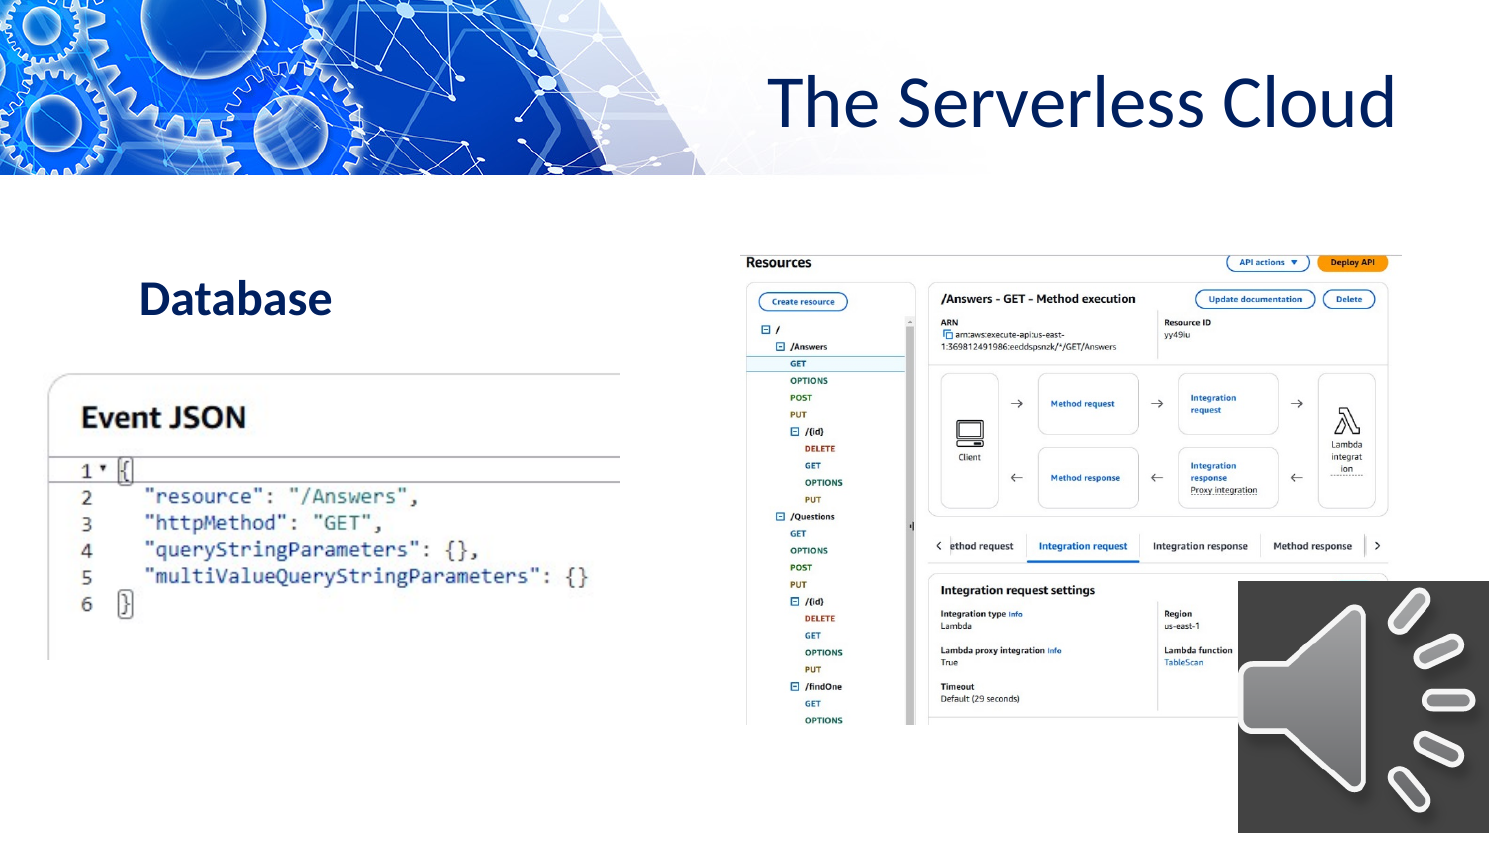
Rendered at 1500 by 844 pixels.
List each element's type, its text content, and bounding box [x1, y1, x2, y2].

title The Serverless Cloud [86, 34, 1414, 161]
picture [0, 0, 1500, 844]
text_box Database [43, 254, 429, 334]
